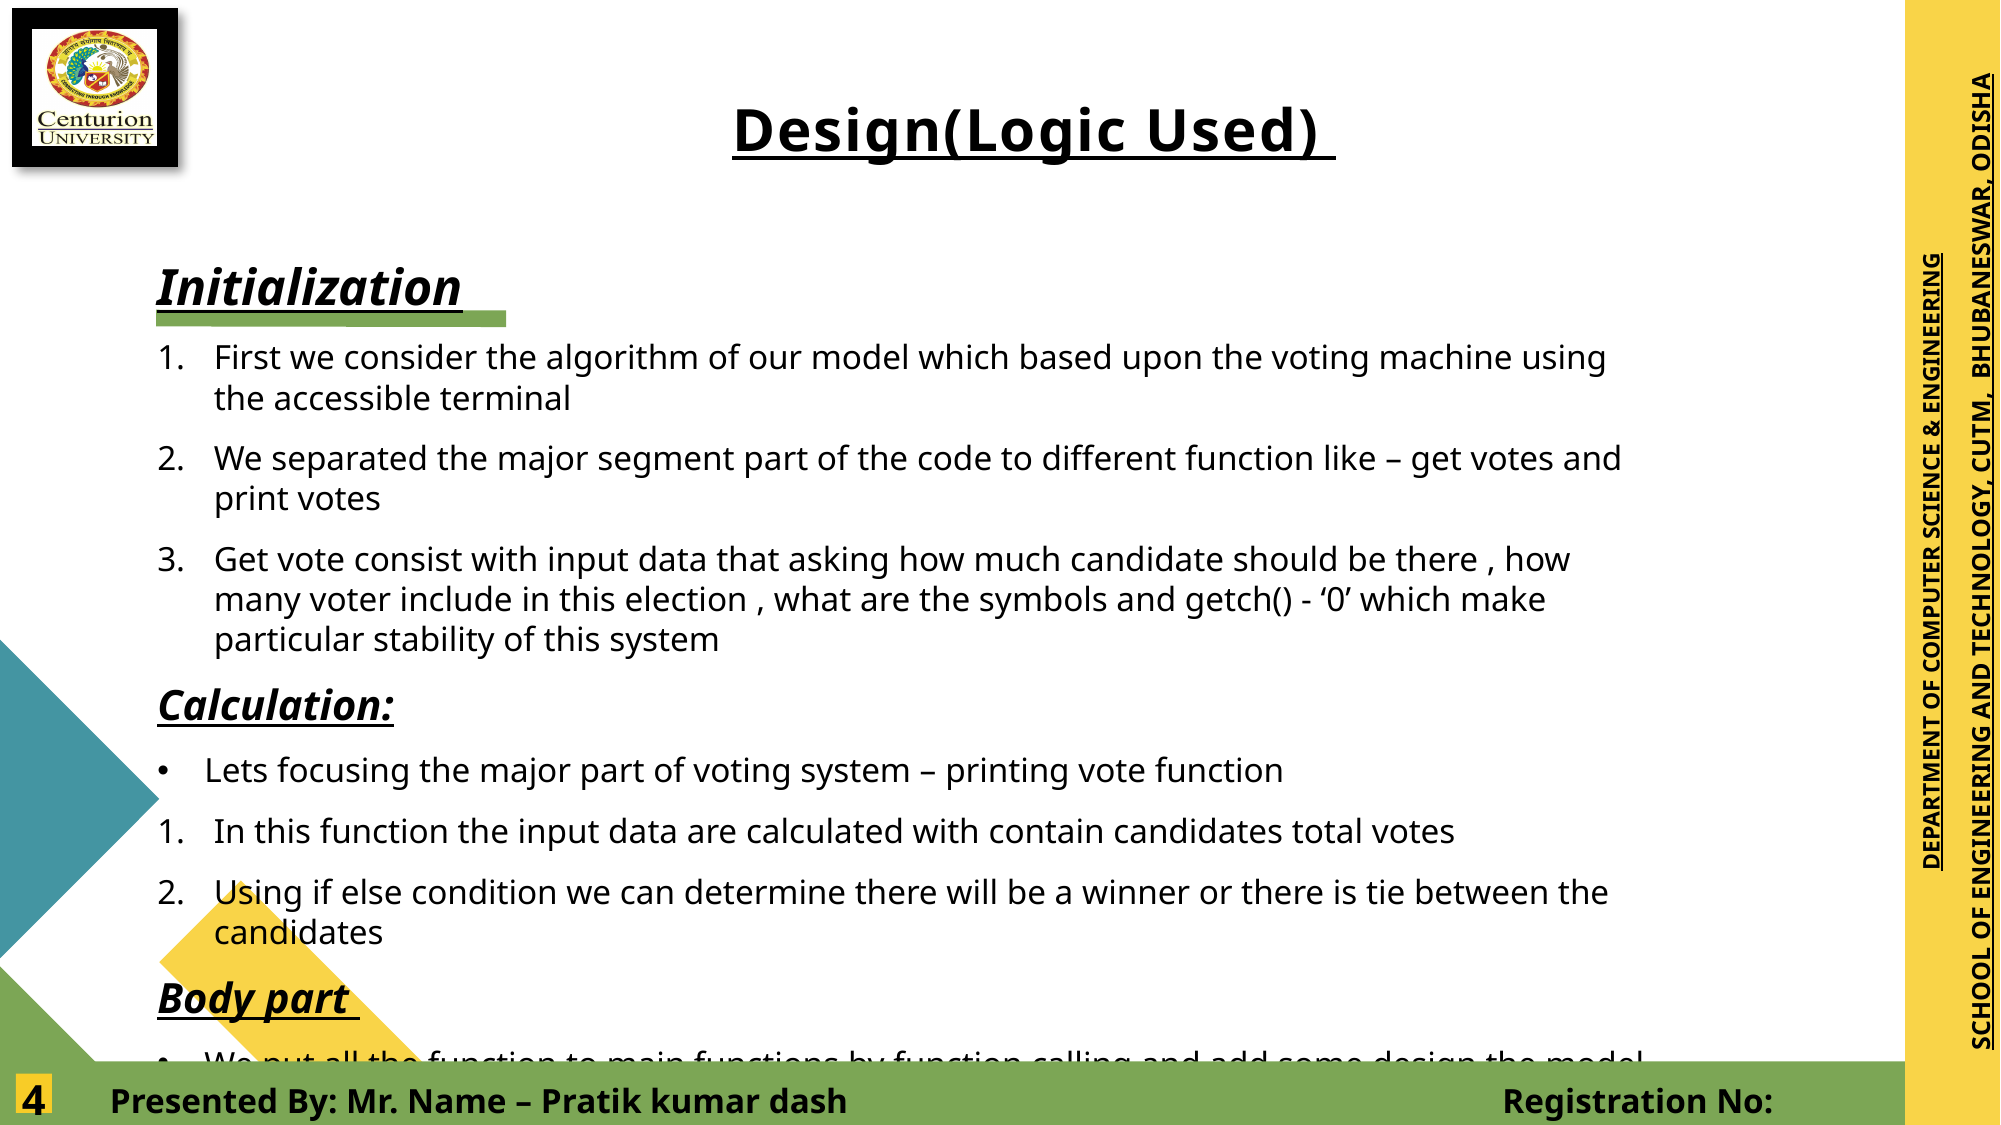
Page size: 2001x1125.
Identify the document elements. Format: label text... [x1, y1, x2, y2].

slide_number 4 [15, 1073, 52, 1113]
list Initialization First we consider the algorithm of our model which based upon the voting machine using the accessible terminal We separated the major segment part of the code to different function like – get votes and print votes Get vote consist with input data that asking how much candidate should be there , how many voter include in this election , what are the symbols and getch() - ‘0’ which make particular stability of this system Calculation: Lets focusing the major part of voting system – printing vote function In this function the input data are calculated with contain candidates total votes Using if else condition we can determine there will be a winner or there is tie between the candidates Body part We put all the function to main functions by function calling and add some design the model to look cool in the terminal [157, 255, 1670, 835]
text_box Presented By: Mr. Name – Pratik kumar dash Registration No: 230301120095 [94, 1061, 1905, 1125]
text_box DEPARTMENT OF COMPUTER SCIENCE & ENGINEERING SCHOOL OF ENGINEERING AND TECHNOLOGY, CUTM, BHUBANESWAR, ODISHA [1905, 0, 2000, 1125]
title Design(Logic Used) [320, 63, 1748, 164]
picture [32, 28, 158, 146]
